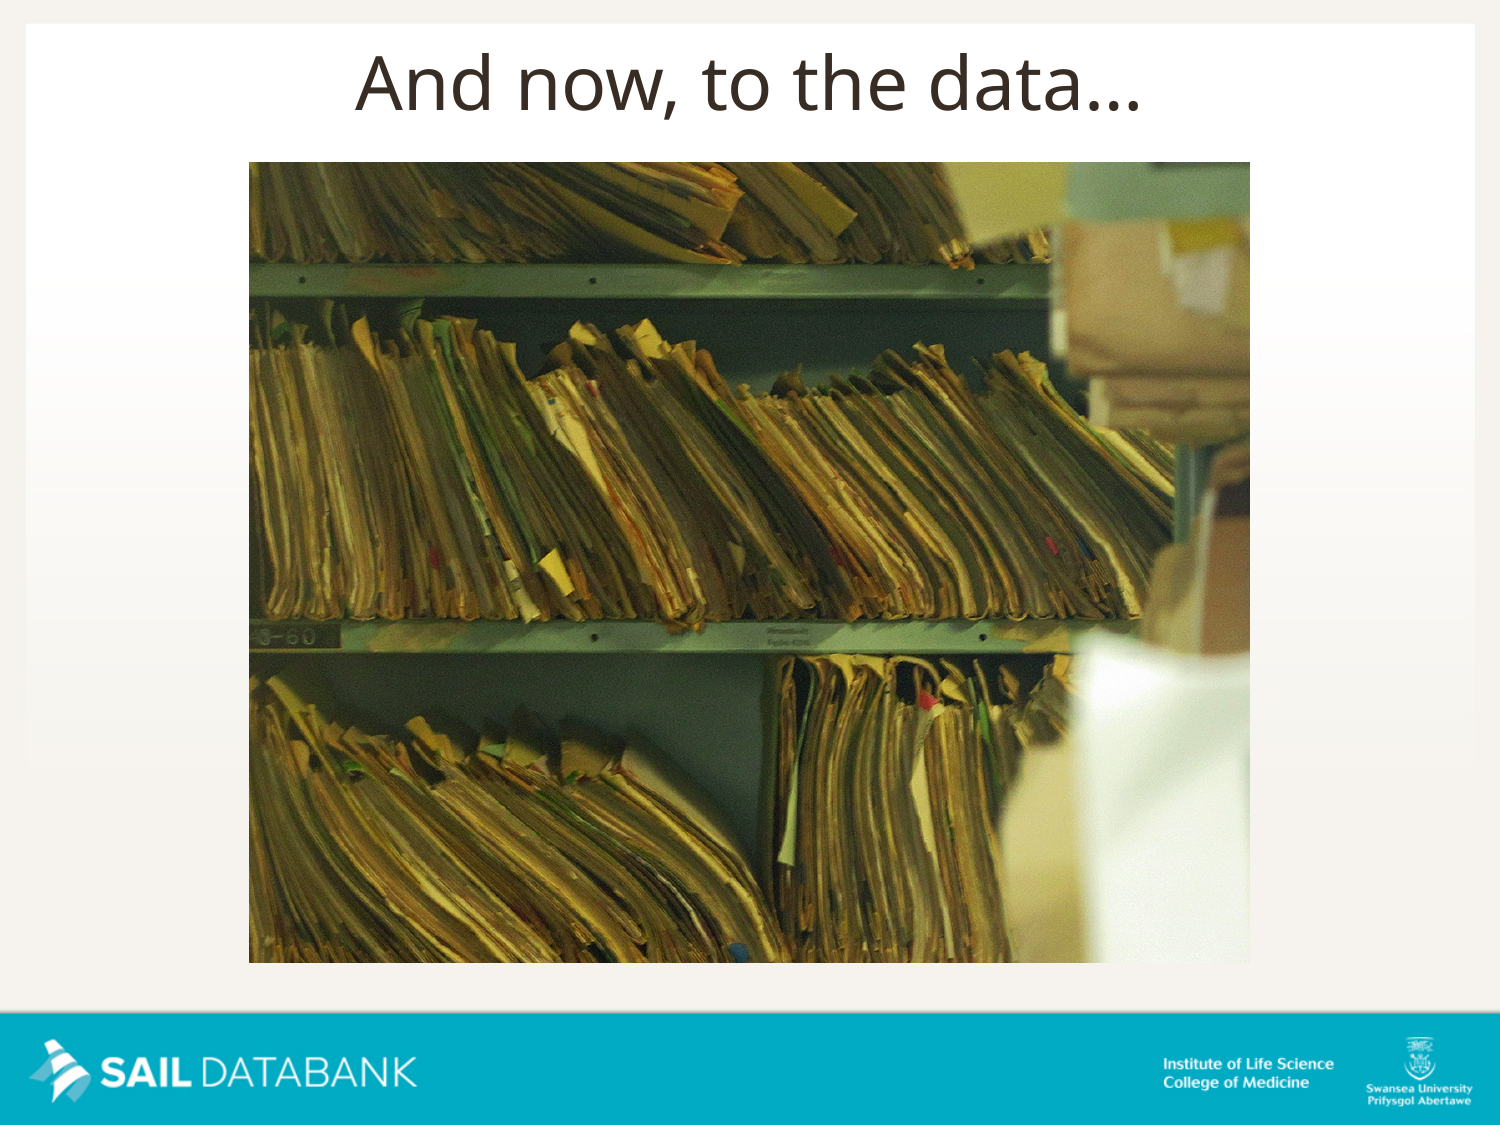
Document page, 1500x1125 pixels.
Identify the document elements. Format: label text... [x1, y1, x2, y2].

picture [0, 161, 1500, 1125]
title And now, to the data… [0, 0, 1500, 161]
